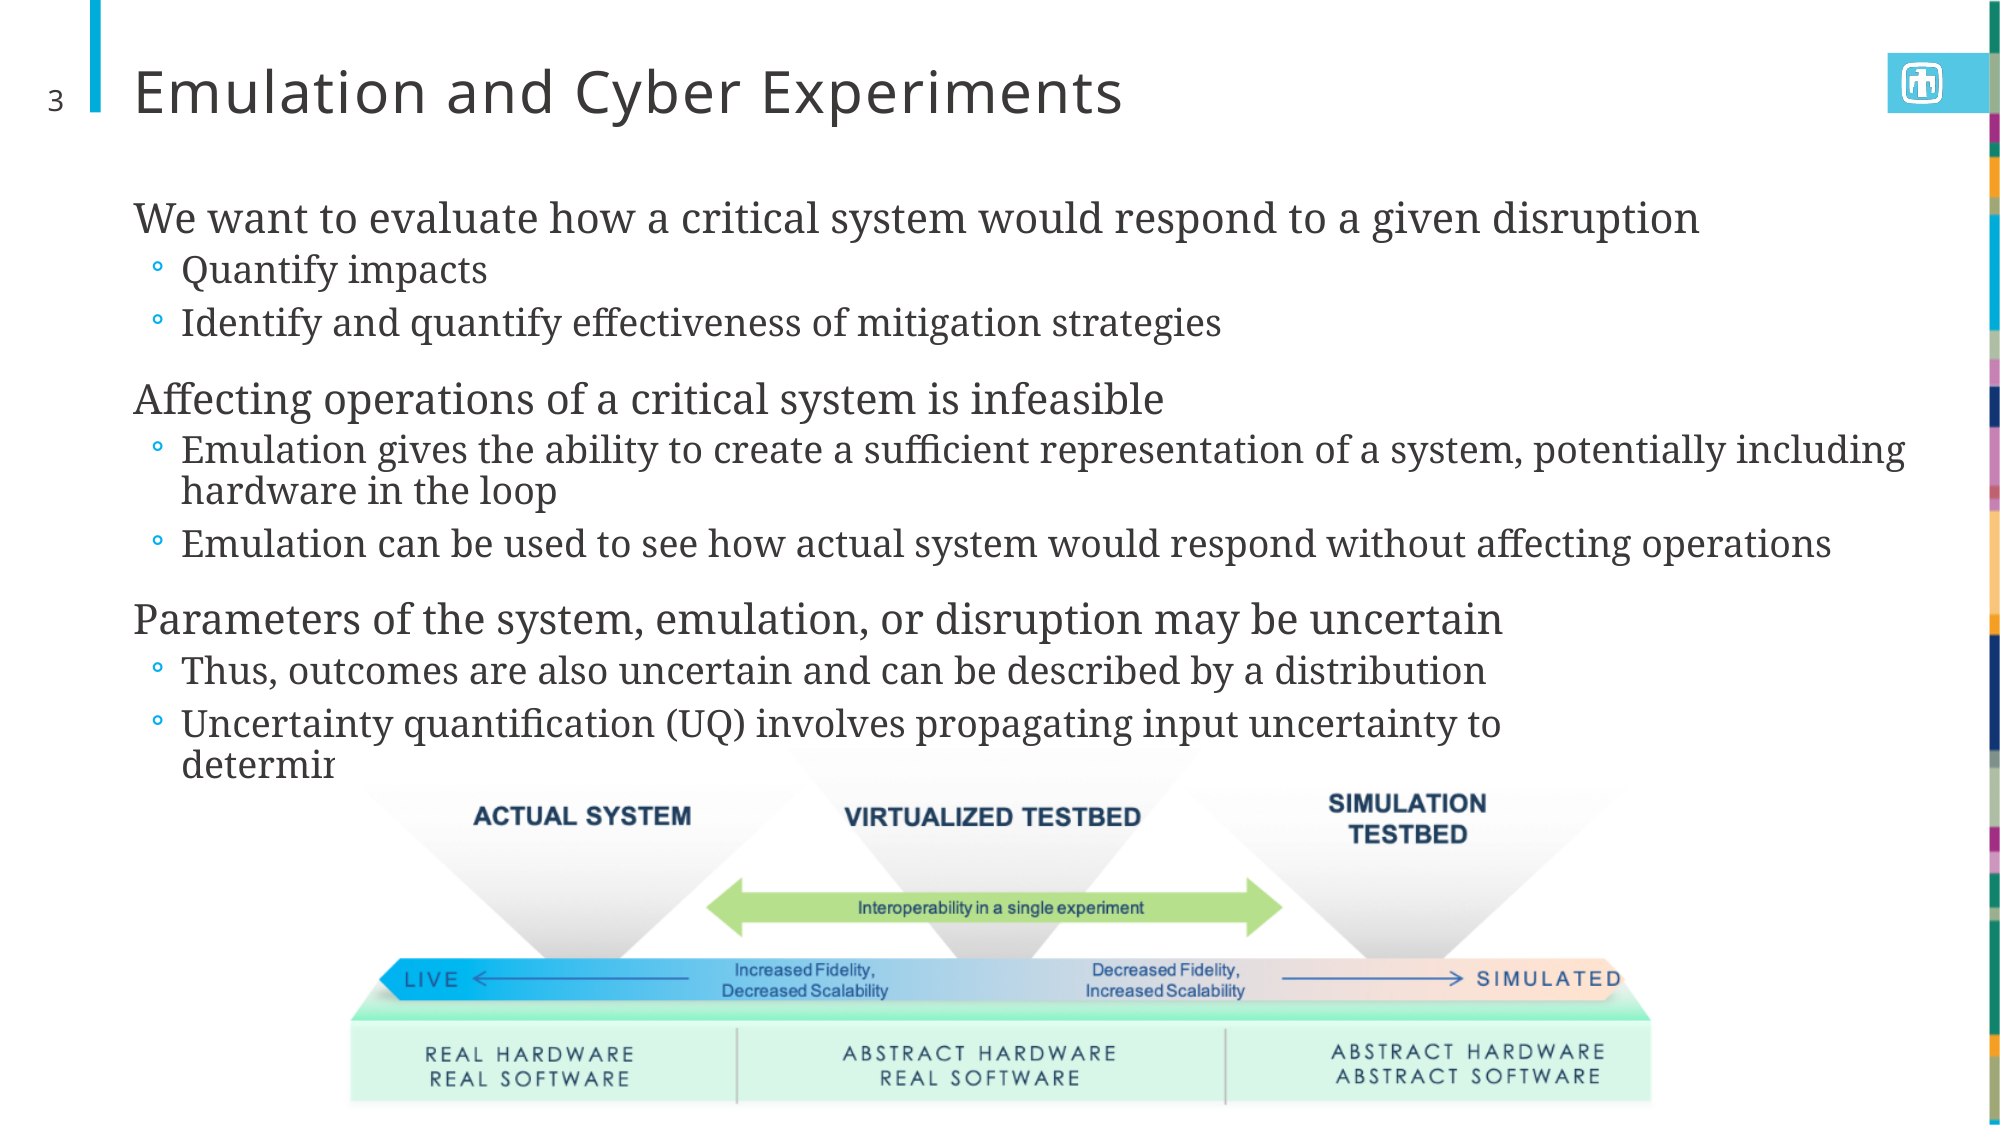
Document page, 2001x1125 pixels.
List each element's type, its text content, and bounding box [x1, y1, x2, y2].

list We want to evaluate how a critical system would respond to a given disruption Quantify impacts Identify and quantify effectiveness of mitigation strategies Affecting operations of a critical system is infeasible Emulation gives the ability to create a sufficient representation of a system, potentially including hardware in the loop Emulation can be used to see how actual system would respond without affecting operations Parameters of the system, emulation, or disruption may be uncertain Thus, outcomes are also uncertain and can be described by a distribution Uncertainty quantification (UQ) involves propagating input uncertainty to determine/approximate the distribution of outcomes [118, 190, 1908, 928]
picture [334, 747, 1666, 1124]
picture [1990, 330, 1999, 1120]
picture [1990, 1, 1999, 215]
slide_number 3 [10, 71, 80, 132]
picture [1901, 62, 1944, 104]
title Emulation and Cyber Experiments [118, 58, 1769, 153]
